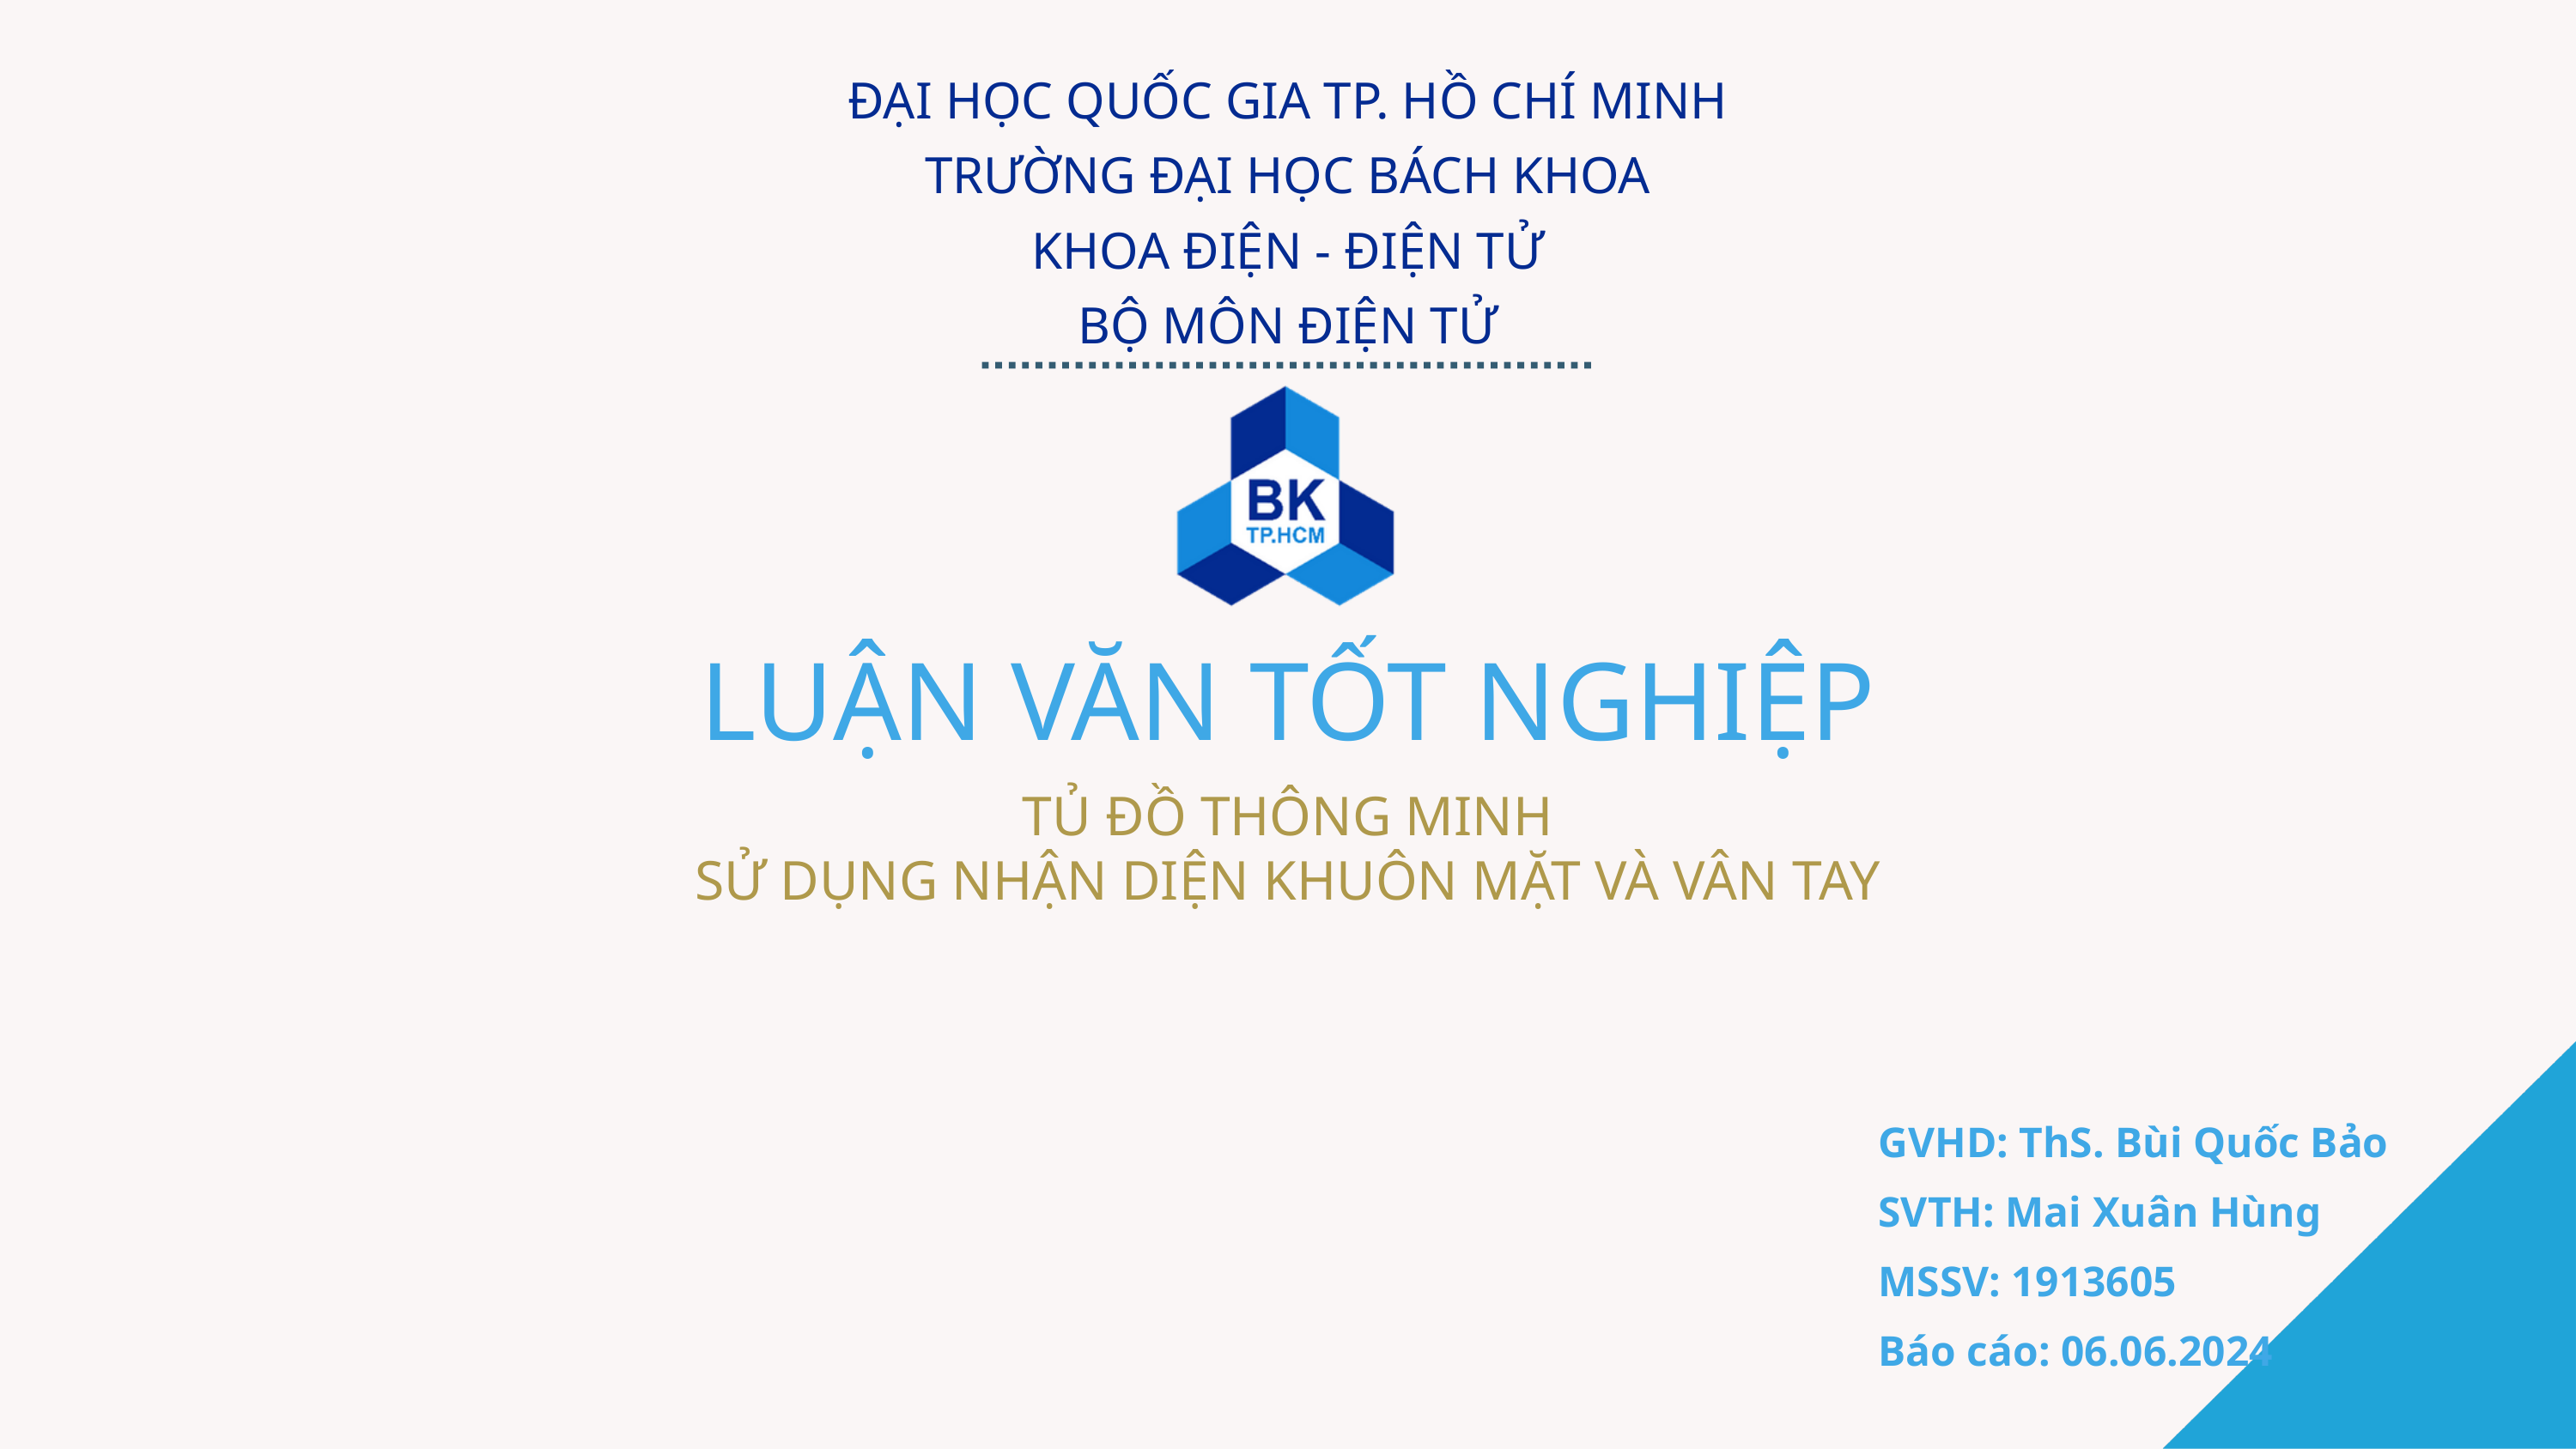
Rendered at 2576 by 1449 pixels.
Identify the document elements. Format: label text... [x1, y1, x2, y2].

text_box ĐẠI HỌC QUỐC GIA TP. HỒ CHÍ MINH TRƯỜNG ĐẠI HỌC BÁCH KHOA KHOA ĐIỆN - ĐIỆN TỬ BỘ MÔN ĐIỆN TỬ [628, 53, 1948, 355]
text_box [1139, 368, 1436, 633]
text_box LUẬN VĂN TỐT NGHIỆP [182, 633, 2394, 763]
text_box TỦ ĐỒ THÔNG MINH SỬ DỤNG NHẬN DIỆN KHUÔN MẶT VÀ VÂN TAY [182, 782, 2394, 912]
text_box GVHD: ThS. Bùi Quốc Bảo SVTH: Mai Xuân Hùng MSSV: 1913605 Báo cáo: 06.06.2024 [1878, 1095, 2517, 1375]
text_box [2162, 1040, 2576, 1449]
